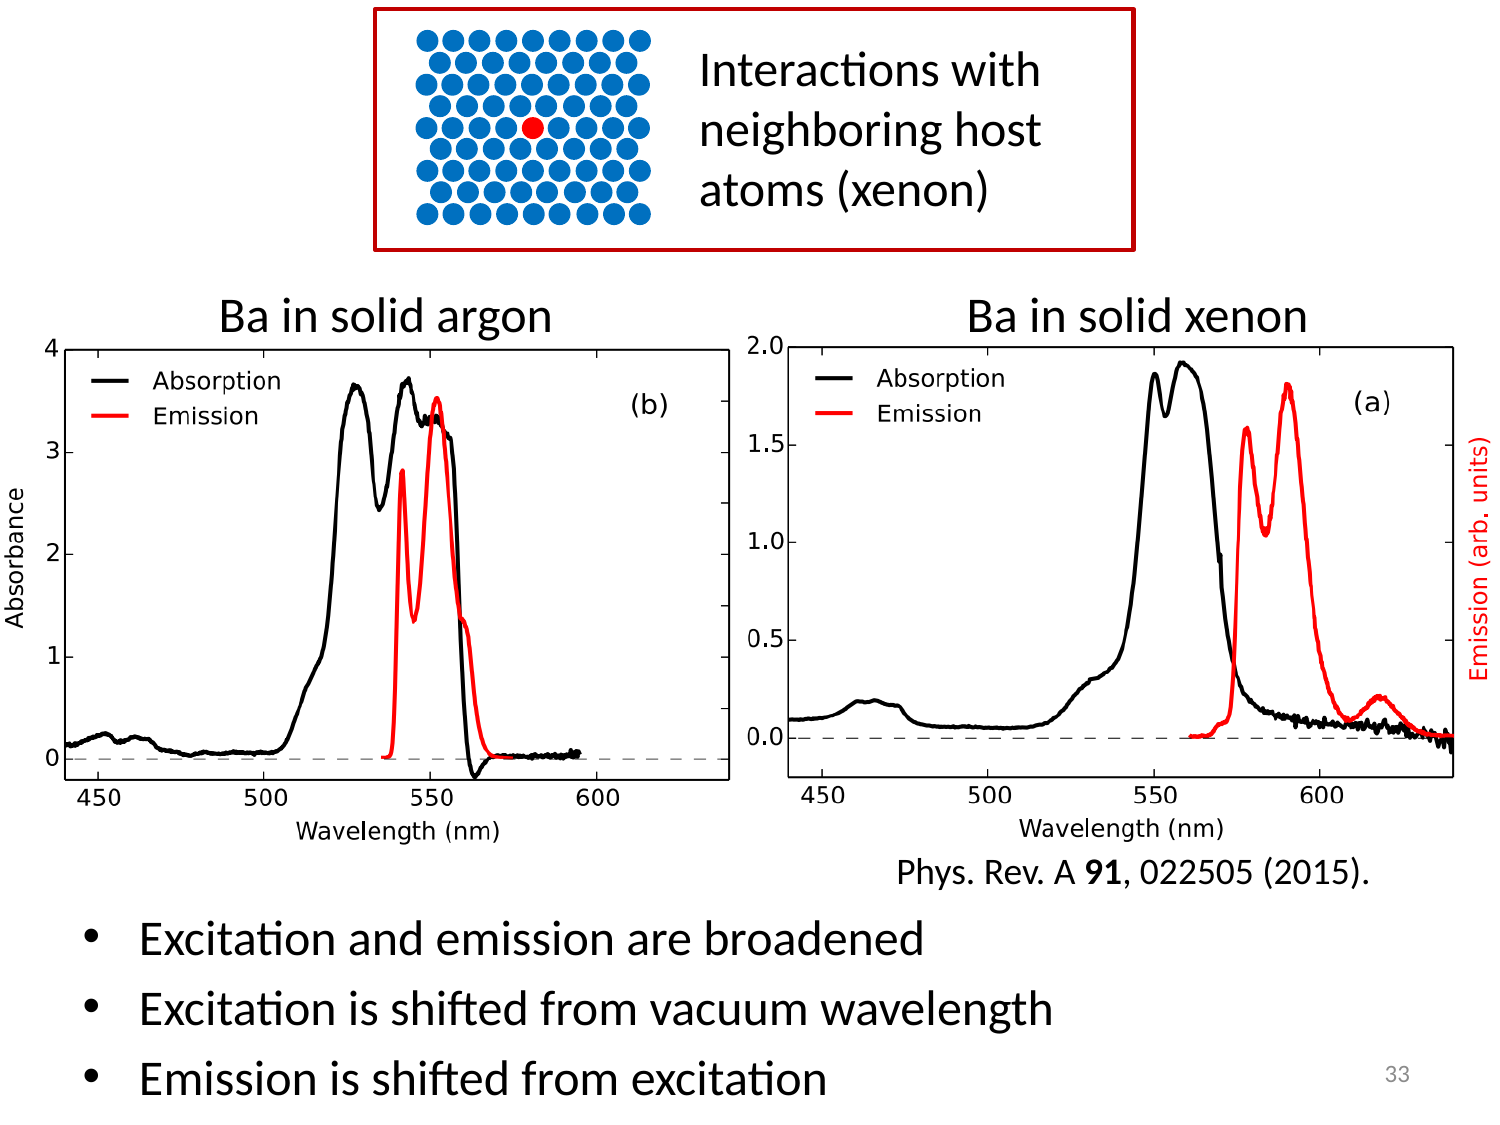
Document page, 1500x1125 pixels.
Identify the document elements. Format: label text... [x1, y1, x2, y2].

text_box Ba in solid xenon [951, 274, 1324, 323]
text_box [374, 8, 1134, 251]
picture [0, 324, 1500, 846]
slide_number 33 [1074, 1042, 1425, 1103]
list Excitation and emission are broadened Excitation is shifted from vacuum wavelength Emission is shifted from excitation [67, 898, 1418, 1114]
text_box Ba in solid argon [204, 274, 568, 323]
text_box Phys. Rev. A 91, 022505 (2015). [881, 854, 1386, 900]
